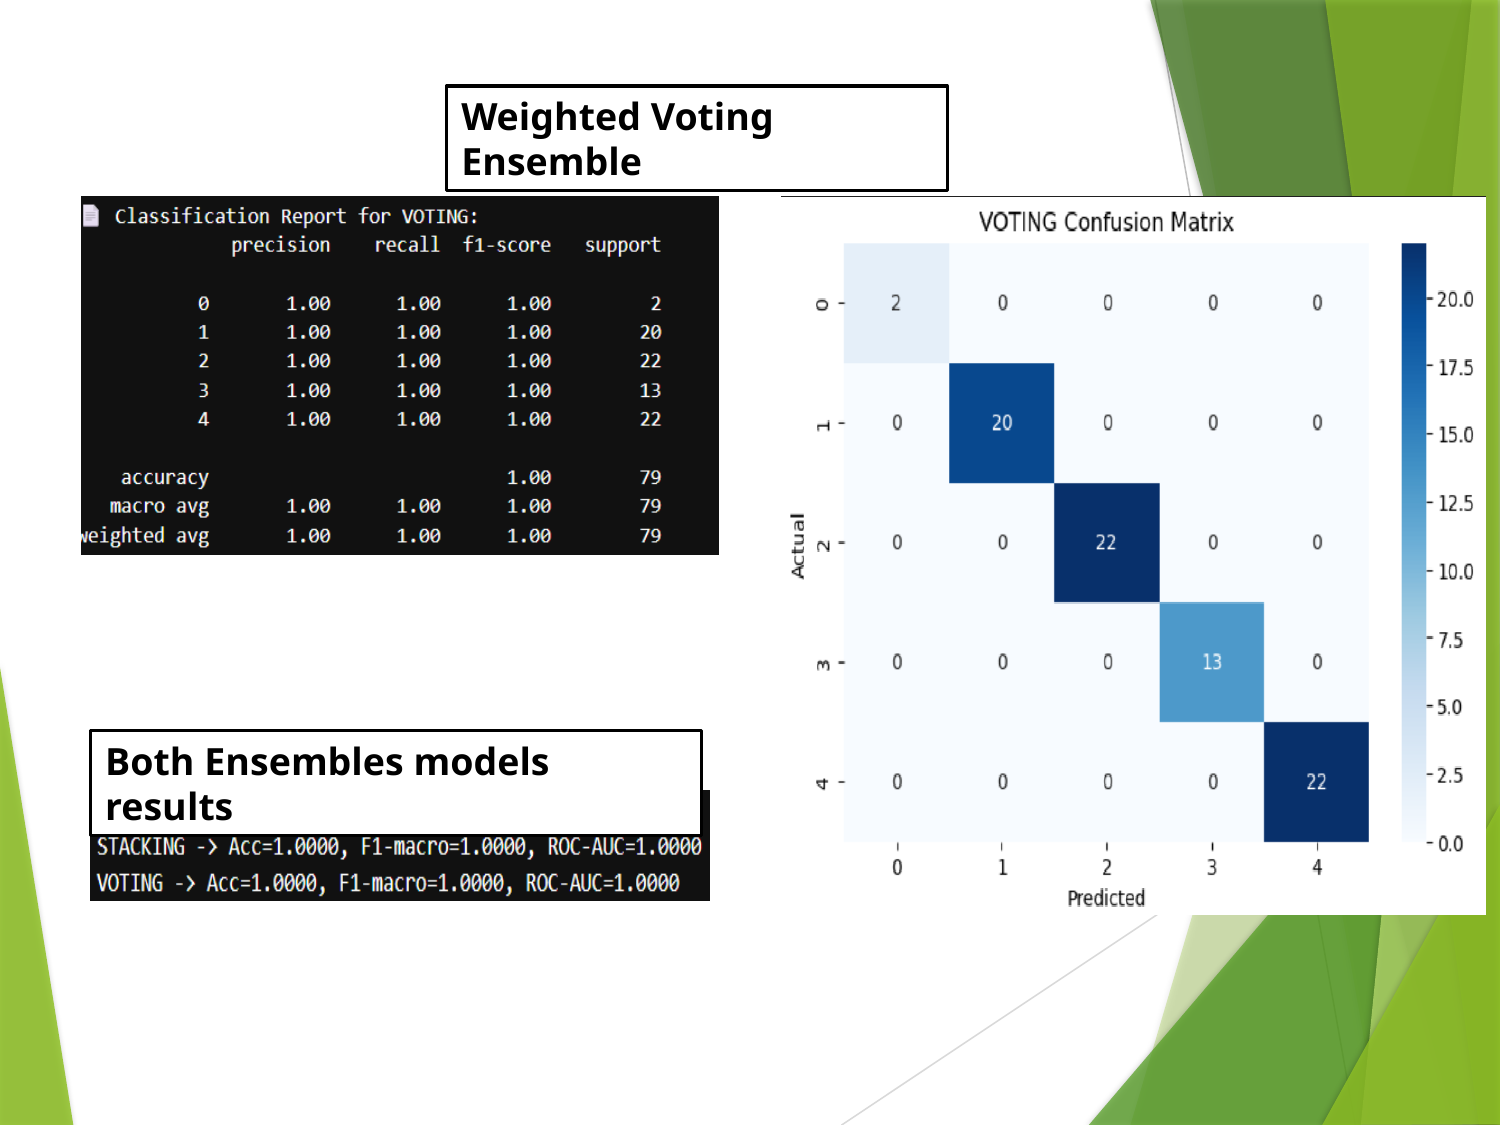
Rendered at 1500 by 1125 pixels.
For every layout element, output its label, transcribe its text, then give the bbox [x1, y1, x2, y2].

text_box Both Ensembles models results [89, 729, 703, 790]
text_box Weighted Voting Ensemble [445, 84, 949, 192]
picture [781, 195, 1486, 915]
picture [89, 790, 710, 901]
picture [80, 195, 719, 555]
